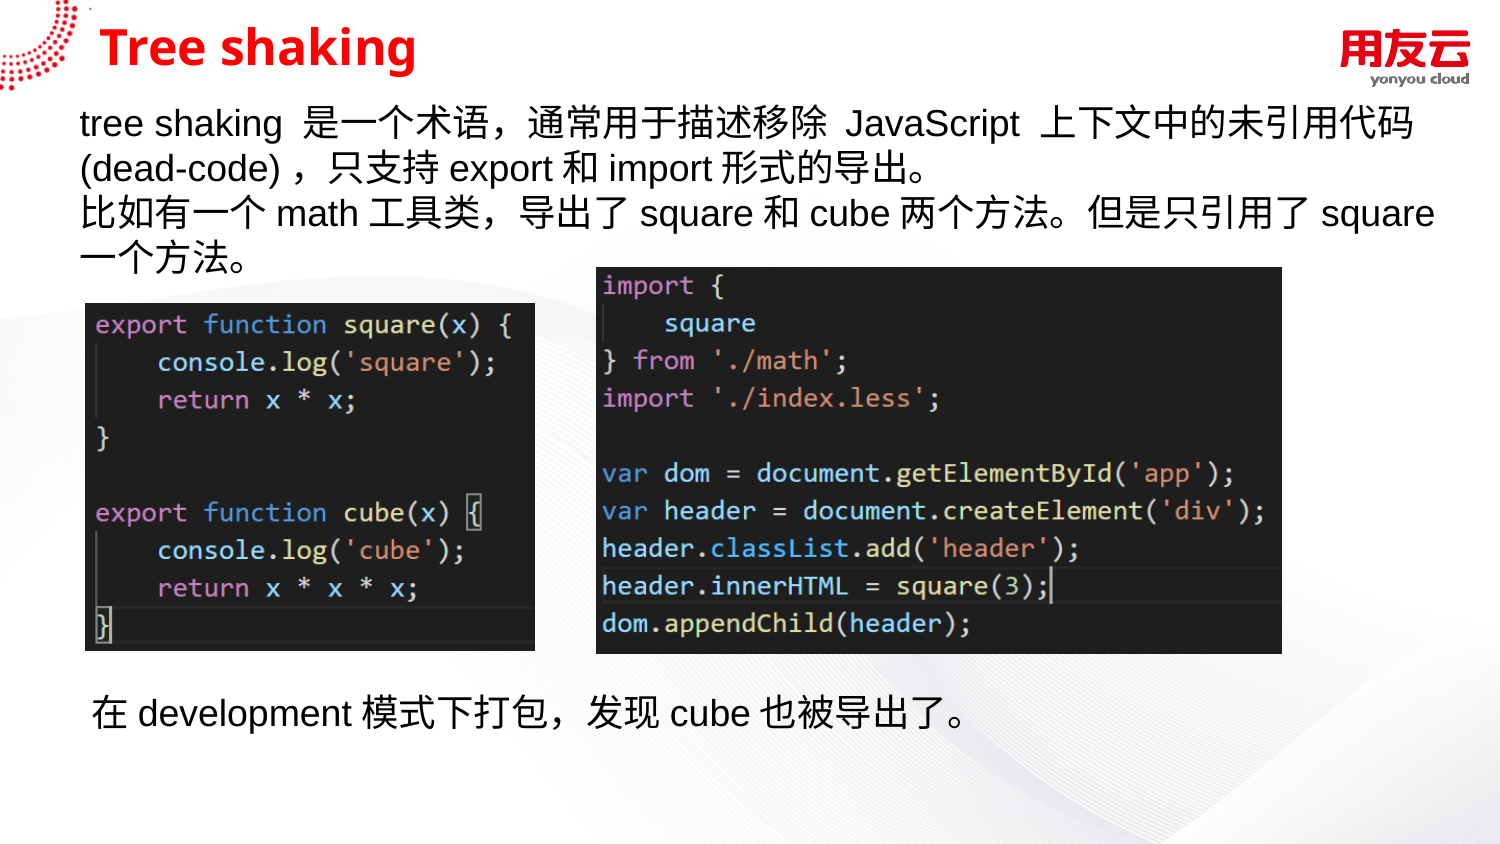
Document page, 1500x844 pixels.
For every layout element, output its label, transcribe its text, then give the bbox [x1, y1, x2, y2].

text_box tree shaking 是一个术语，通常用于描述移除 JavaScript 上下文中的未引用代码(dead-code)，只支持export和import形式的导出。 比如有一个math工具类，导出了square和cube两个方法。但是只引用了square一个方法。 [64, 91, 1459, 286]
title Tree shaking [85, 3, 1436, 87]
text_box 在development模式下打包，发现cube也被导出了。 [76, 681, 1471, 742]
picture [0, 0, 1500, 844]
